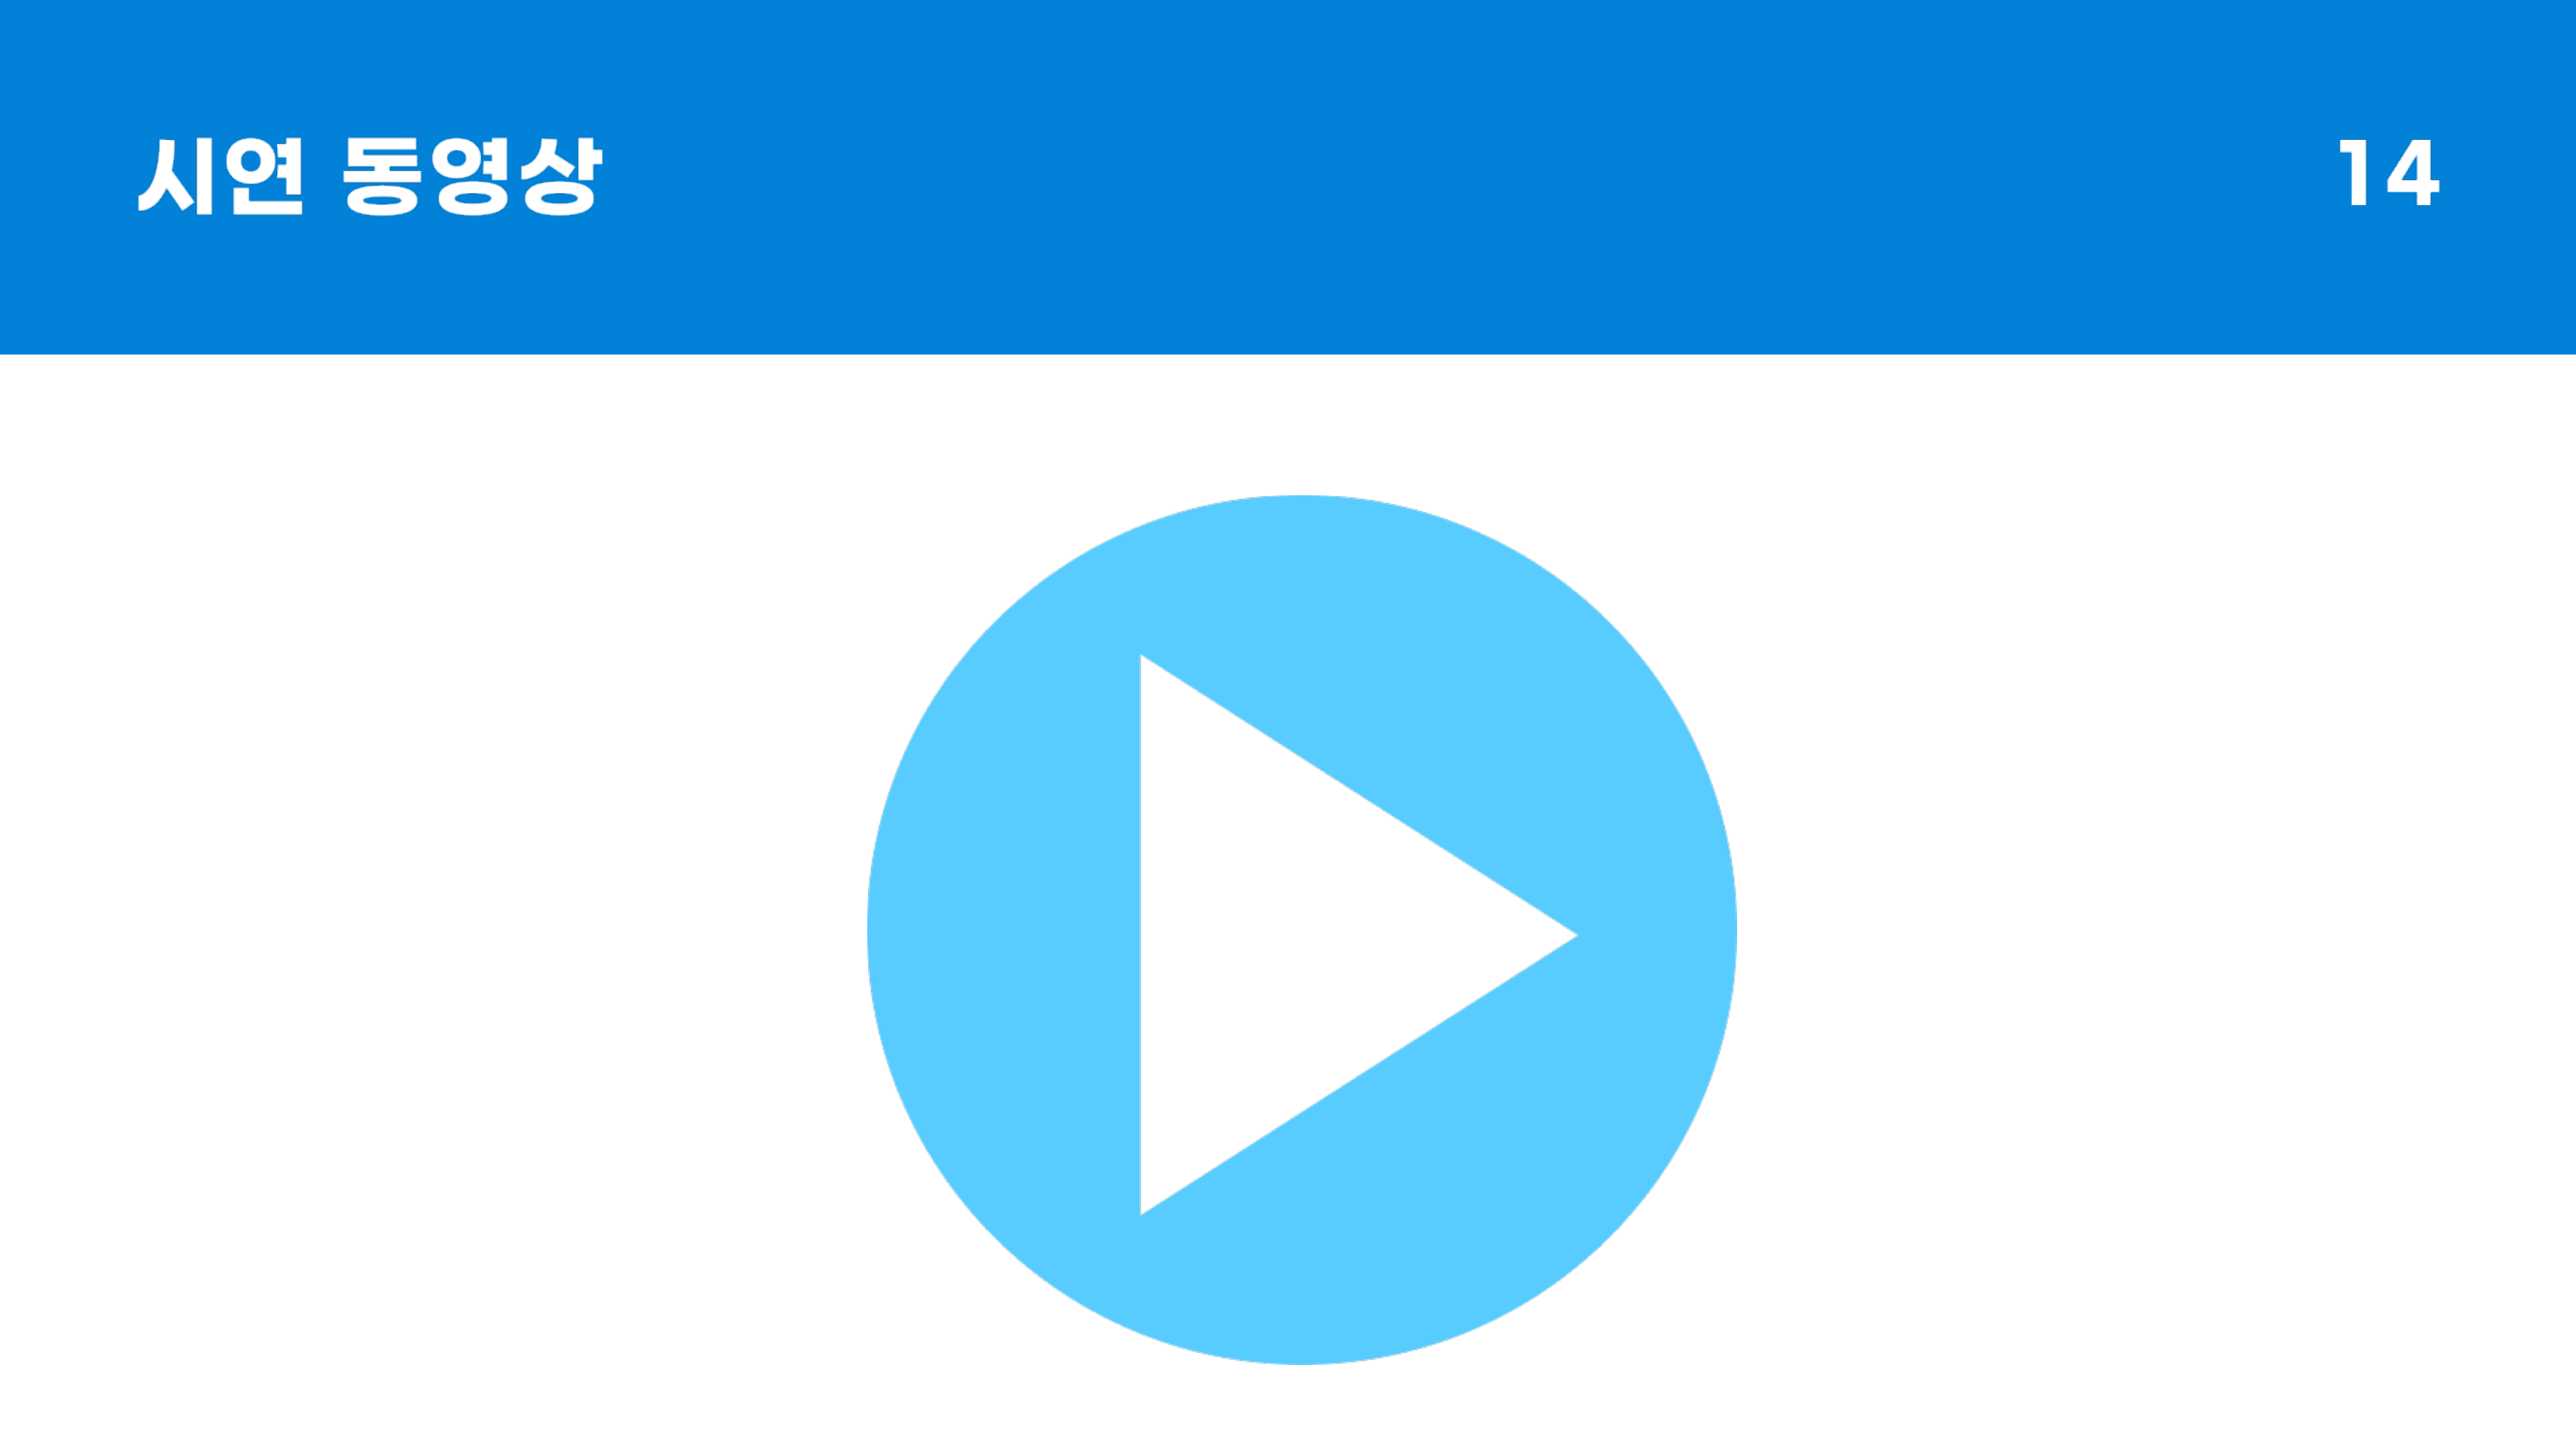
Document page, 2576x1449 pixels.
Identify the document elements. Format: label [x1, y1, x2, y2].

picture [2125, 112, 2478, 274]
text_box [0, 0, 2576, 355]
picture [120, 109, 644, 289]
text_box [867, 495, 1737, 1366]
